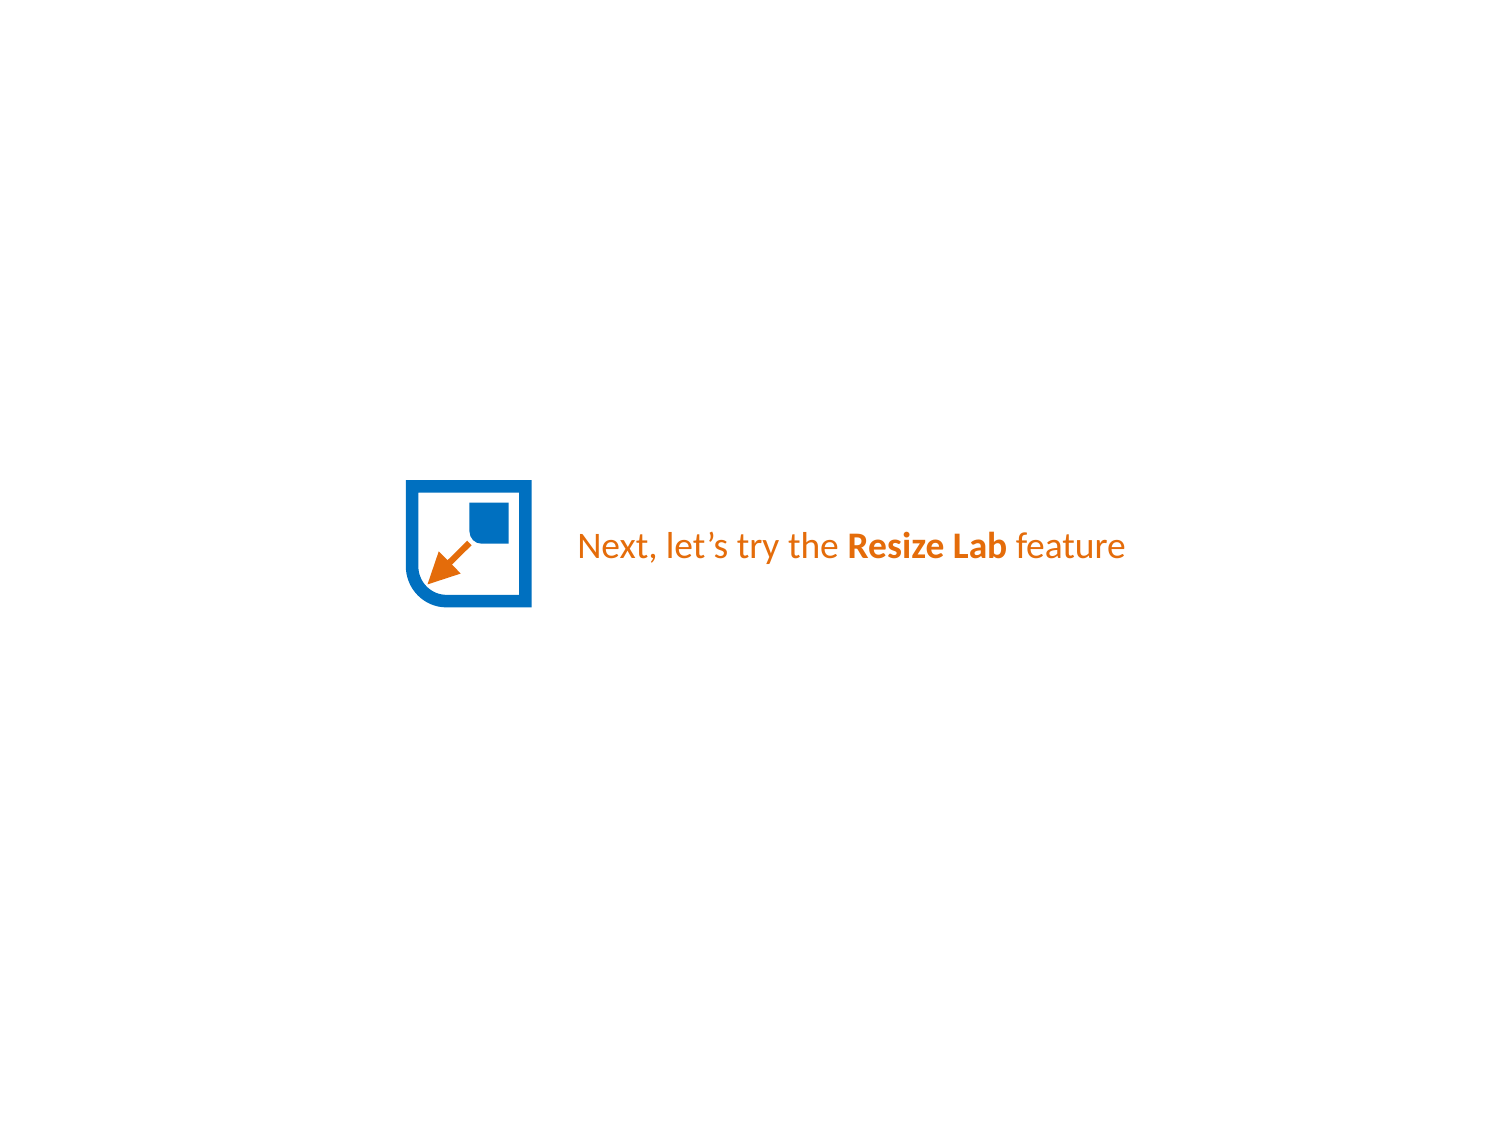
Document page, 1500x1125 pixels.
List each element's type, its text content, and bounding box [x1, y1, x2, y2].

text_box Next, let’s try the Resize Lab feature [562, 513, 1163, 574]
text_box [399, 474, 538, 613]
